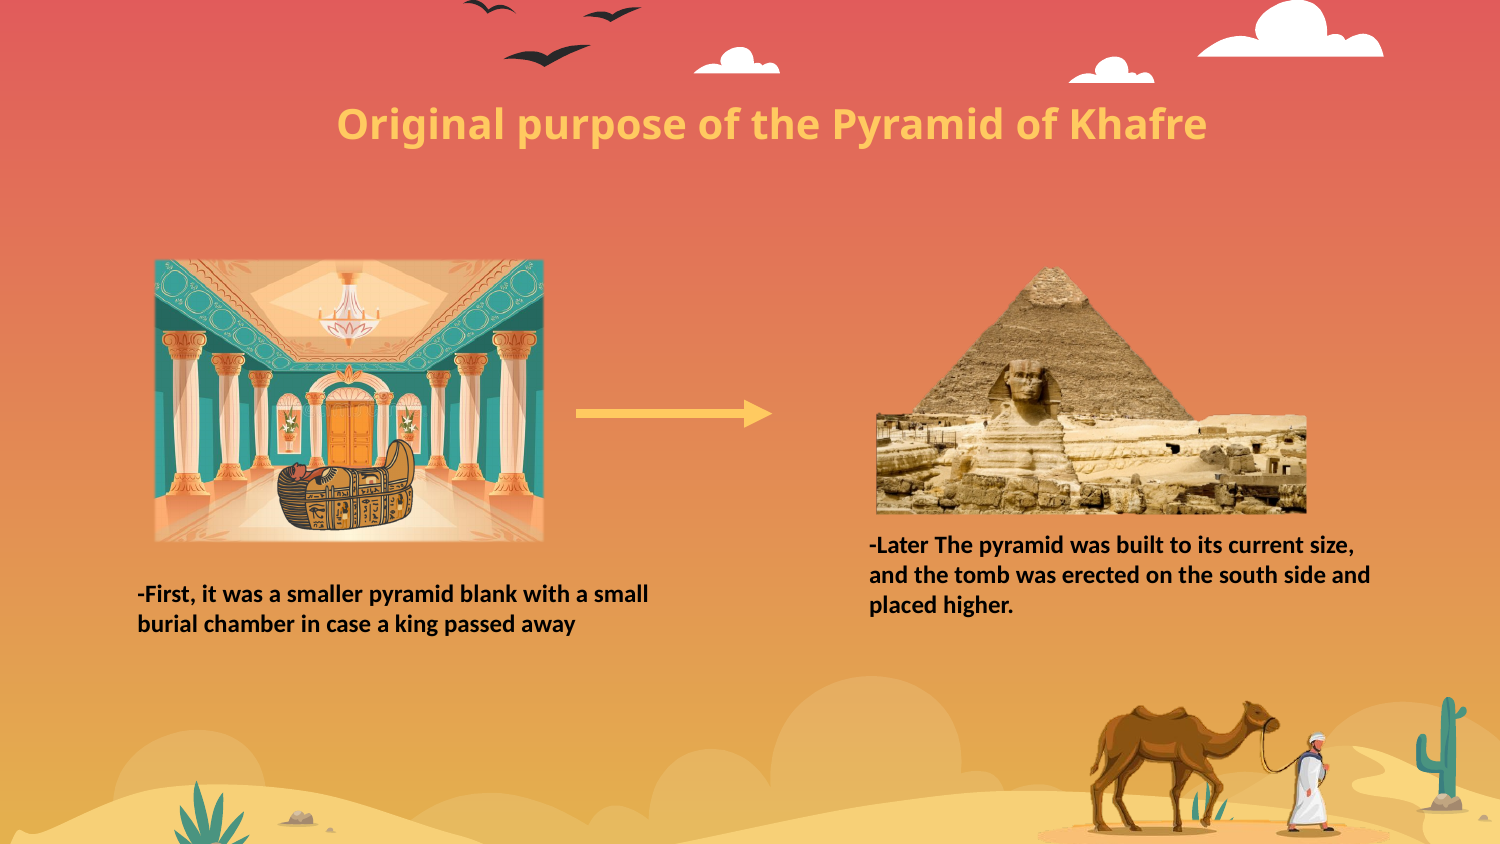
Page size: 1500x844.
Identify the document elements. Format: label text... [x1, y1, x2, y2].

picture [865, 237, 1318, 544]
picture [153, 258, 545, 562]
title Original purpose of the Pyramid of Khafre [139, 98, 1406, 147]
text_box -Later The pyramid was built to its current size, and the tomb was erected on the south side and placed higher. [854, 528, 1406, 648]
text_box -First, it was a smaller pyramid blank with a small burial chamber in case a king passed away [122, 577, 674, 638]
picture [994, 606, 1434, 844]
